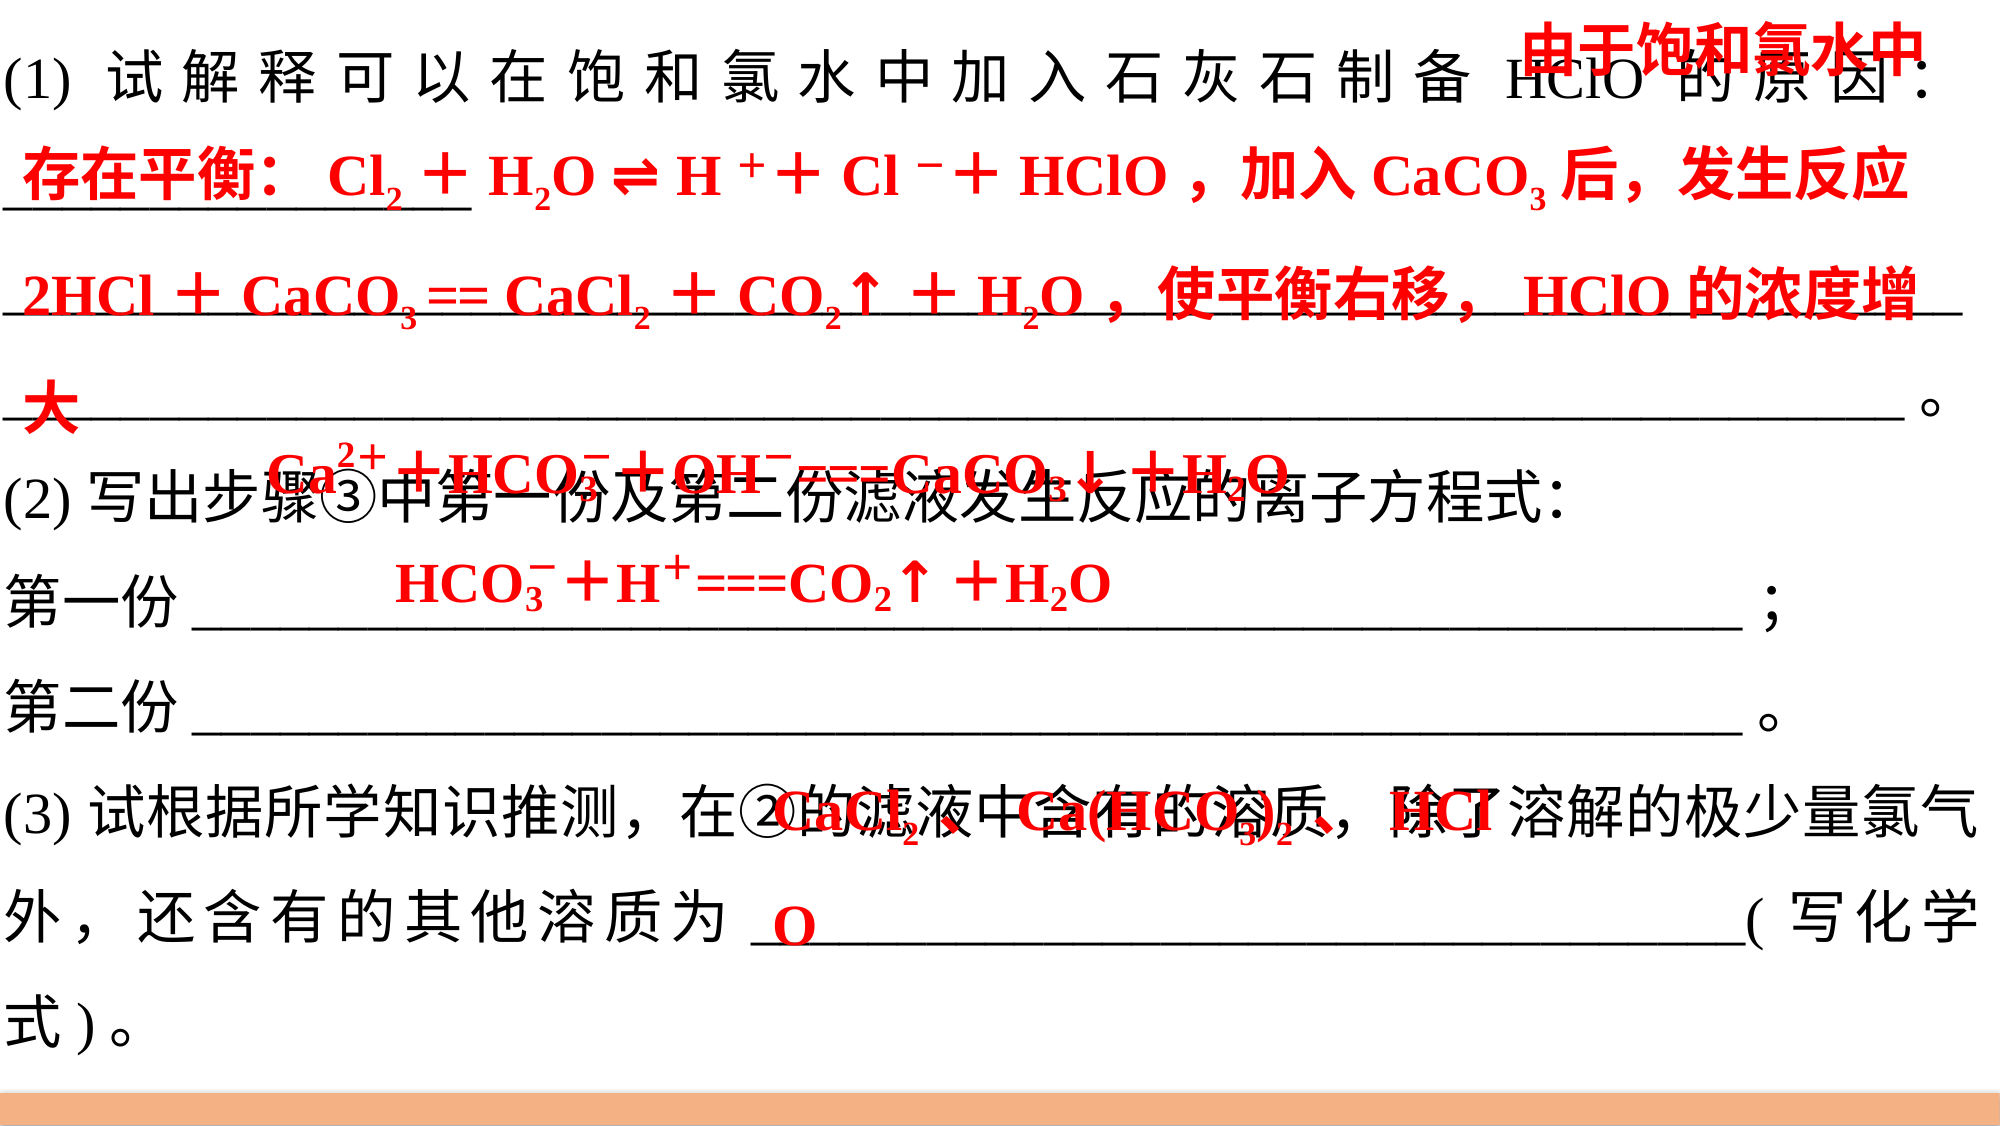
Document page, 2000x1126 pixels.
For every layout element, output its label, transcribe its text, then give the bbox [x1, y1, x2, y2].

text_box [266, 433, 1379, 677]
text_box 由于饱和氯水中 [1504, 5, 1943, 91]
text_box CaCl2、Ca(HCO3)2、HClO [758, 724, 1508, 965]
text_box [395, 543, 1492, 783]
text_box [0, 1092, 2000, 1126]
text_box (1)试解释可以在饱和氯水中加入石灰石制备HClO的原因：________________ ____________________________________________________________________________________________________________________________________。 (2)写出步骤③中第一份及第二份滤液发生反应的离子方程式： 第一份_____________________________________________________； 第二份_____________________________________________________。 (3)试根据所学知识推测，在②的滤液中含有的溶质，除了溶解的极少量氯气外，还含有的其他溶质为__________________________________(写化学式)。 [0, 0, 2000, 1065]
text_box 存在平衡：Cl2＋H2O ⇌ H＋＋Cl－＋HClO，加入CaCO3后，发生反应 2HCl＋CaCO3 == CaCl2＋CO2↑＋H2O，使平衡右移，HClO的浓度增大 [7, 90, 1935, 449]
